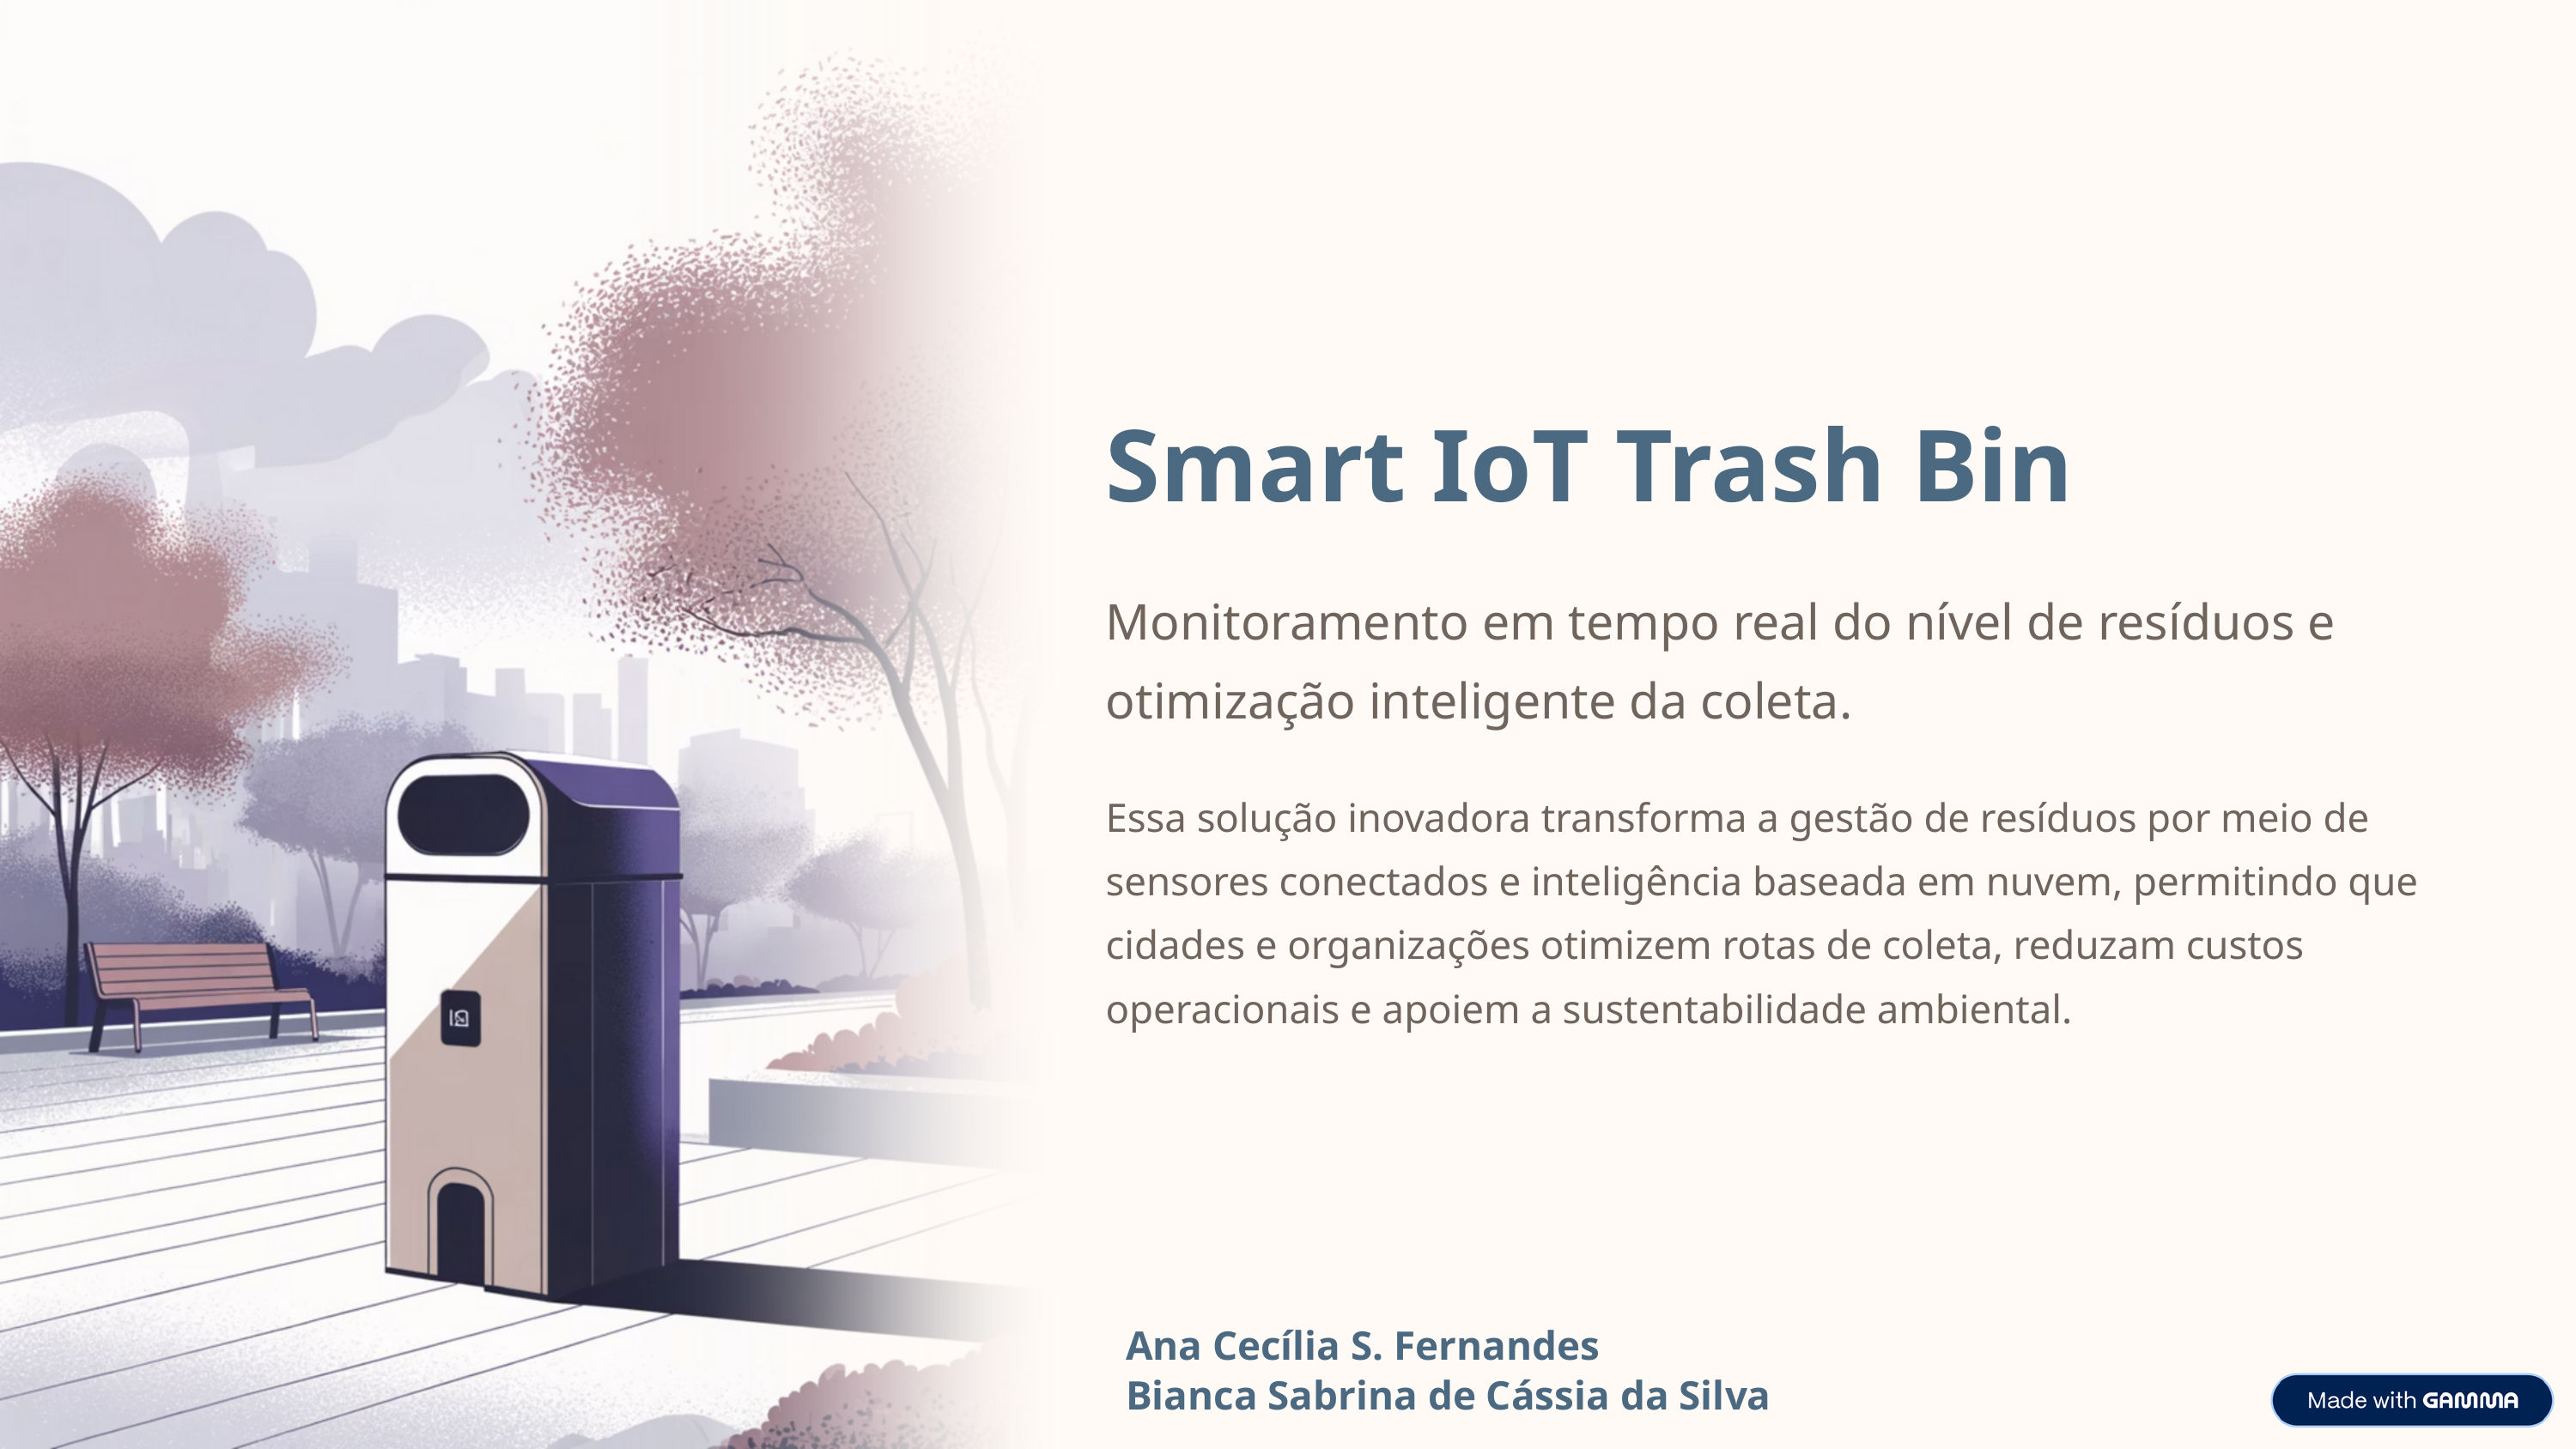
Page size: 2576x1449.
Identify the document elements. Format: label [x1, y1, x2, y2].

text_box [1063, 0, 2576, 1449]
text_box [0, 0, 1063, 1449]
text_box [2260, 1363, 2565, 1437]
